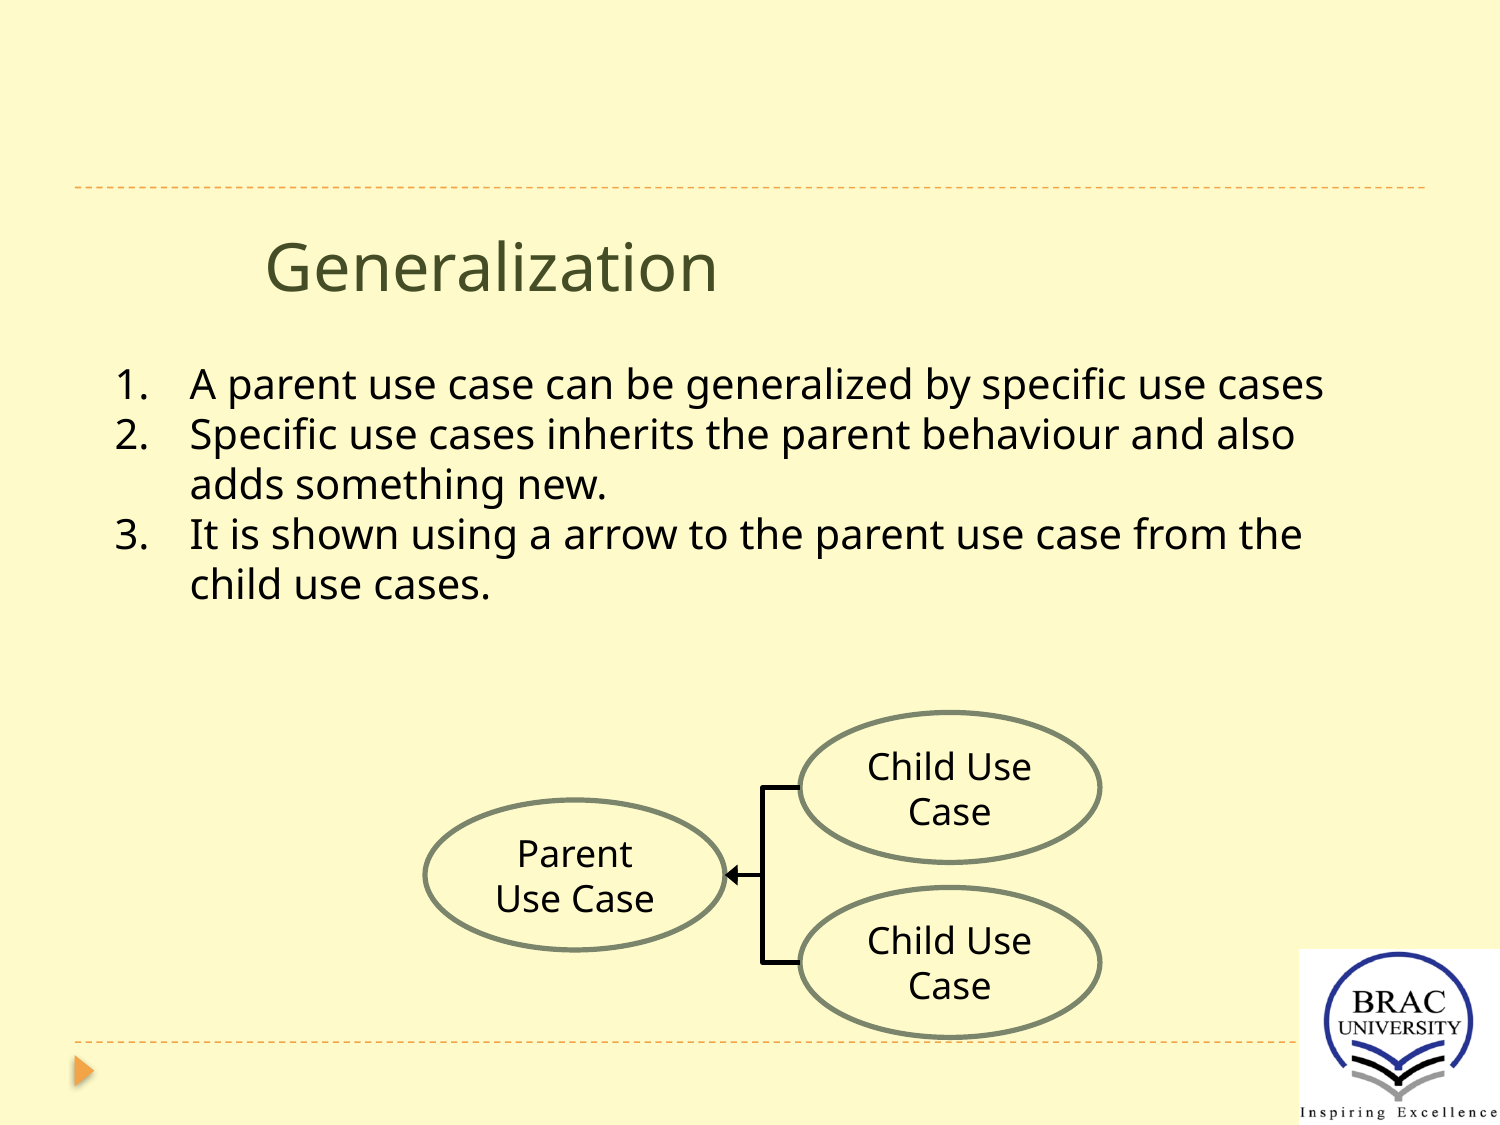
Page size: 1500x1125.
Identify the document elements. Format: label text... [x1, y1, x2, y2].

text_box Child Use Case [798, 710, 1102, 865]
text_box Parent Use Case [423, 798, 718, 952]
picture [1299, 949, 1500, 1125]
text_box Child Use Case [800, 885, 1102, 1039]
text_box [724, 787, 801, 963]
text_box A parent use case can be generalized by specific use cases Specific use cases inherits the parent behaviour and also adds something new. It is shown using a arrow to the parent use case from the child use cases. [99, 350, 1388, 615]
title Generalization [249, 149, 1013, 313]
